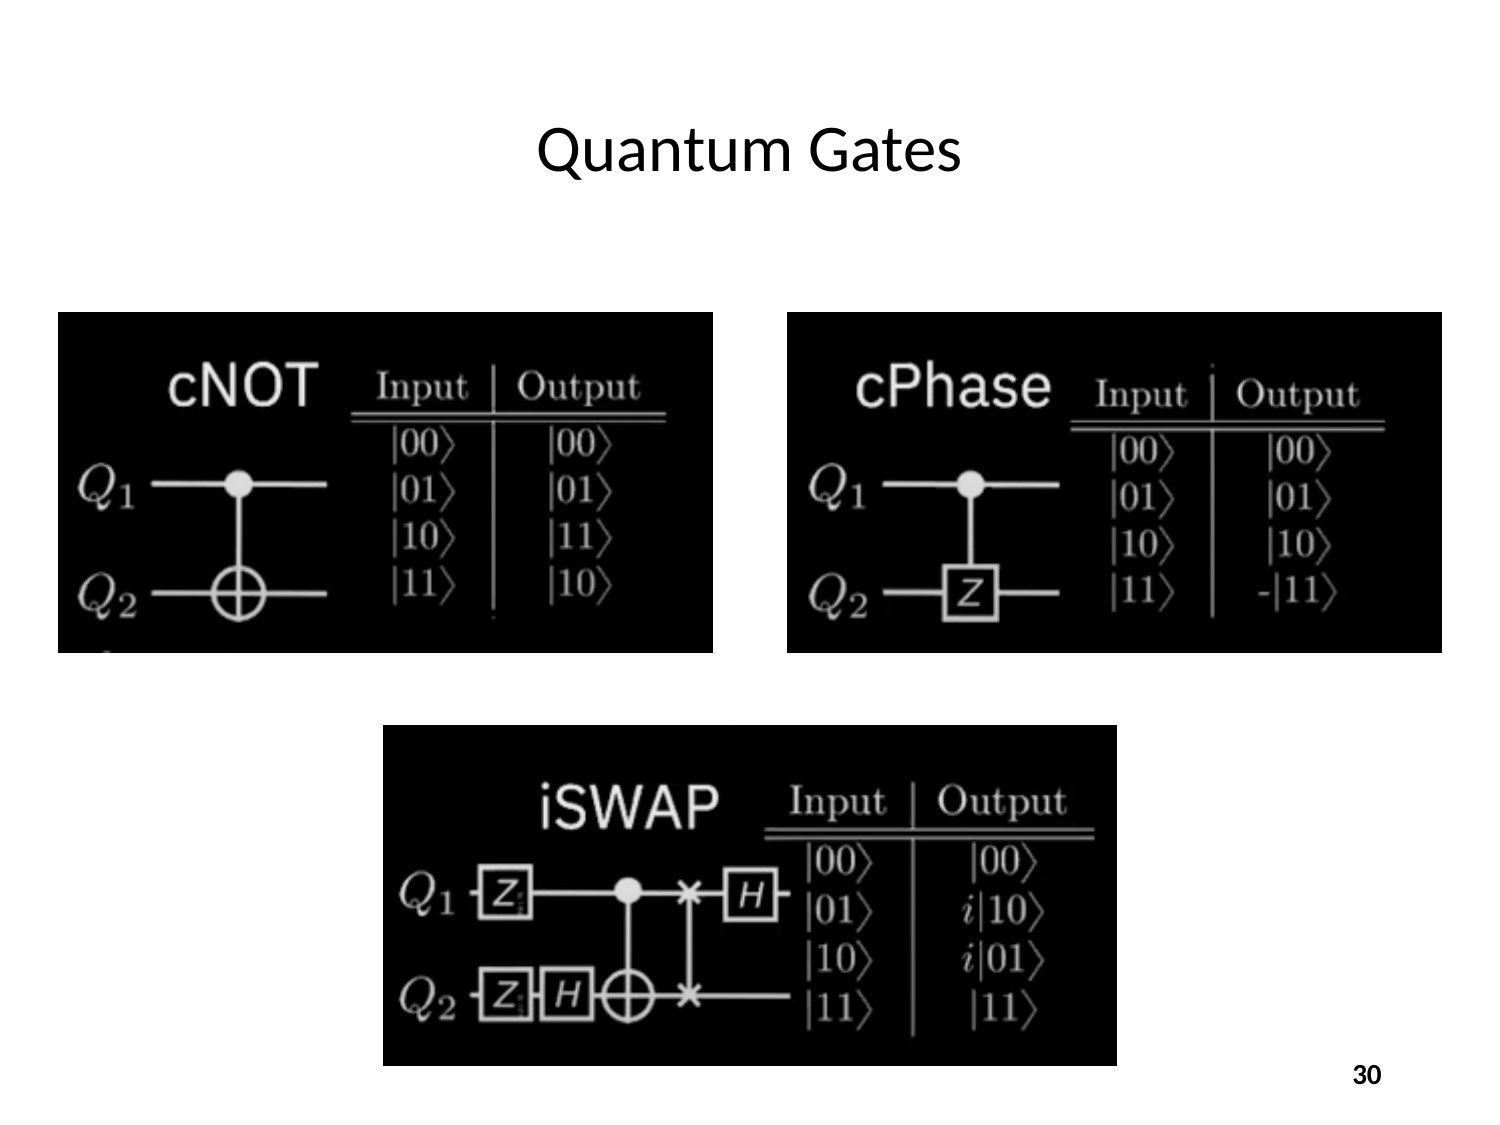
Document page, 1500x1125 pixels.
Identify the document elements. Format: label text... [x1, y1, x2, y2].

picture [787, 312, 1442, 653]
slide_number 30 [1059, 1042, 1397, 1103]
picture [58, 312, 713, 653]
title Quantum Gates [103, 59, 1397, 241]
picture [382, 725, 1117, 1066]
